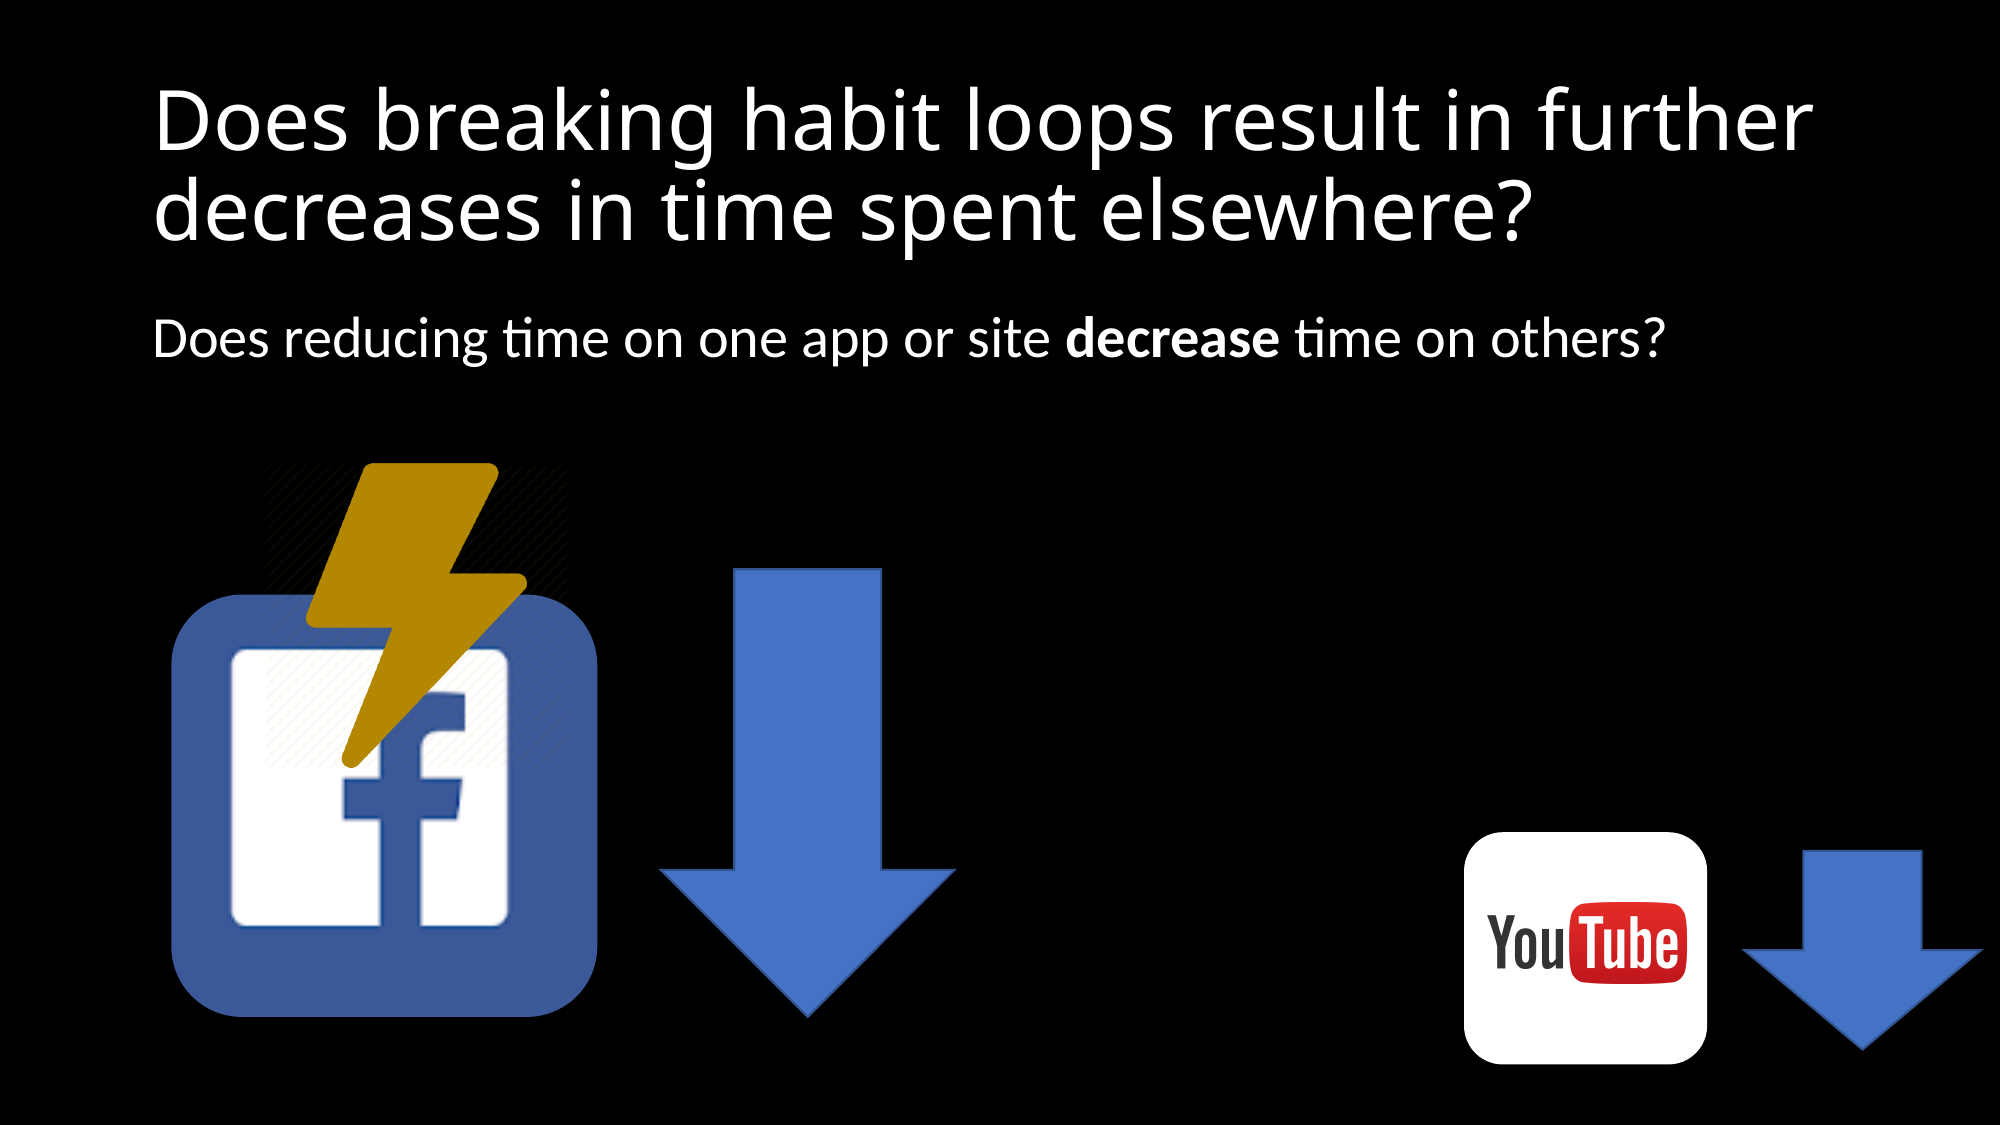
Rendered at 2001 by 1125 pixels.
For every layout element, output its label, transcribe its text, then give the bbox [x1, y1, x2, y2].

text_box [803, 1014, 813, 1019]
text_box Does breaking habit loops result in further decreases in time spent elsewhere? [137, 59, 1863, 278]
text_box [1818, 849, 1984, 1051]
picture [1464, 832, 1708, 1065]
picture [171, 461, 598, 1017]
list Does reducing time on one app or site decrease time on others? [137, 299, 1863, 1014]
